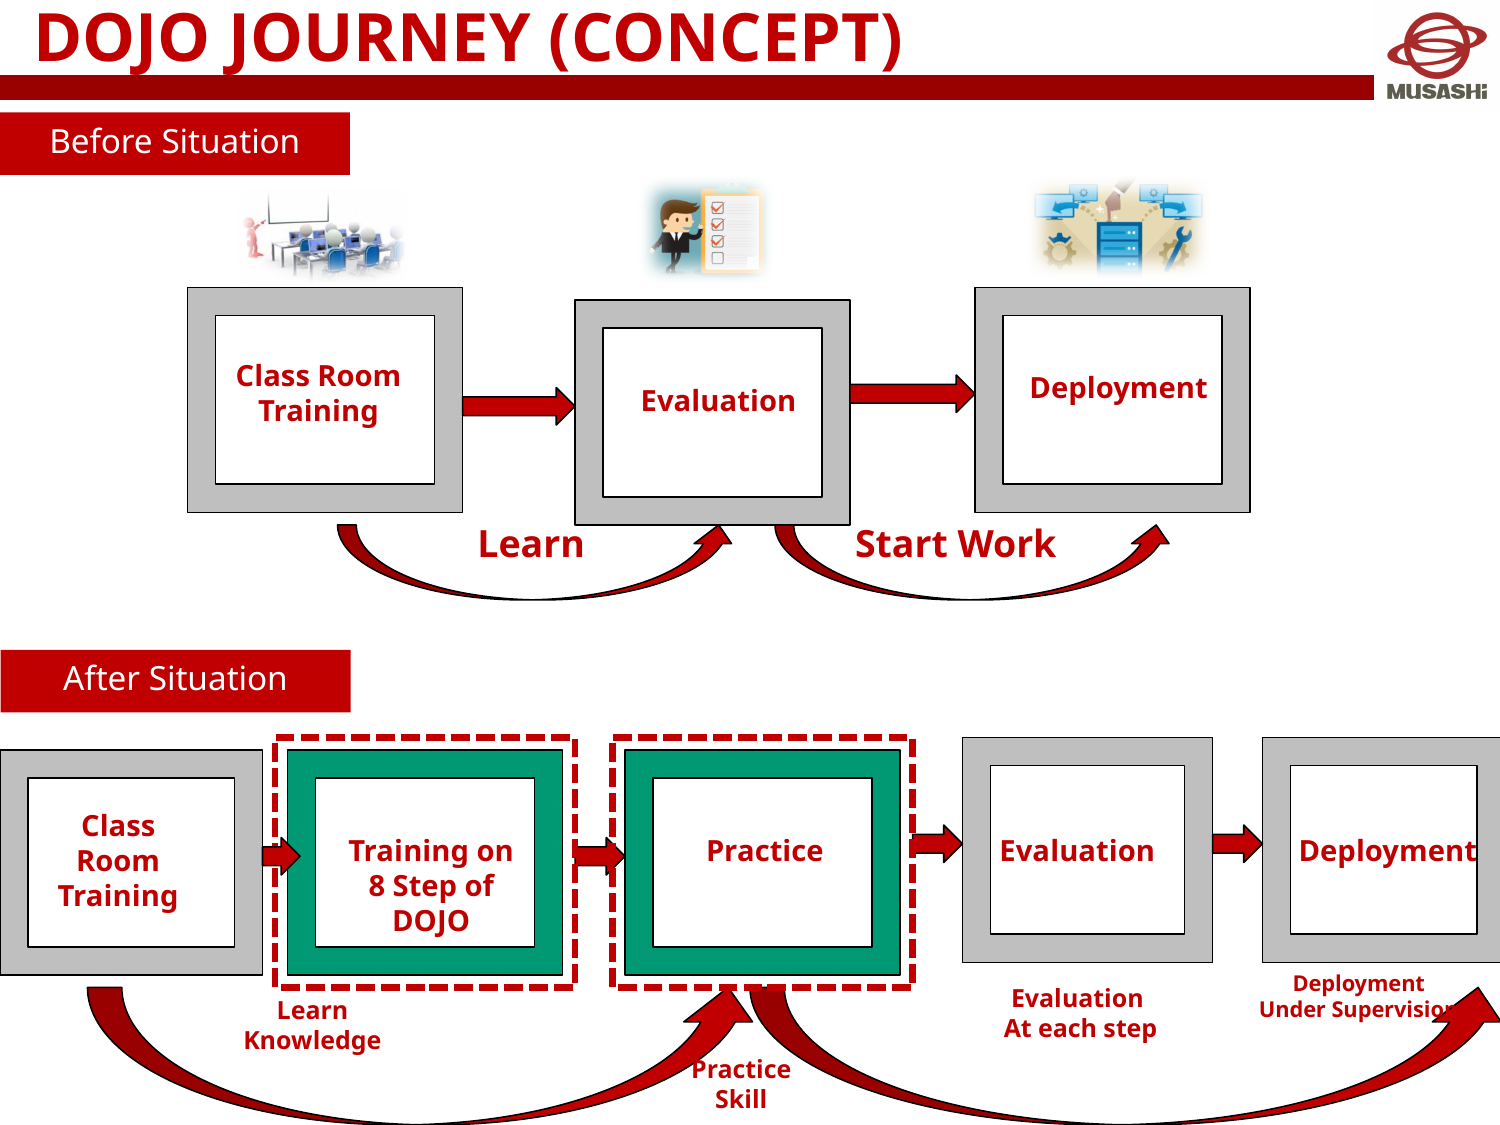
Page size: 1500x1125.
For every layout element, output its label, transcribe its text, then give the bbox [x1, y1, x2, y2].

text_box [682, 988, 753, 1045]
text_box [462, 387, 576, 426]
text_box [749, 987, 1500, 1125]
picture [237, 187, 410, 287]
text_box Evaluation [974, 824, 1188, 875]
text_box Learn [462, 512, 601, 573]
text_box Deployment Under Supervision [1244, 962, 1474, 1030]
text_box Before Situation [0, 112, 350, 175]
text_box Evaluation At each step [988, 974, 1173, 1050]
text_box [87, 987, 676, 1125]
text_box [962, 737, 1213, 963]
text_box [1212, 825, 1263, 863]
text_box [849, 375, 976, 413]
picture [637, 174, 776, 286]
text_box DOJO JOURNEY (CONCEPT) [18, 0, 919, 83]
text_box [1262, 737, 1500, 963]
picture [1374, 0, 1500, 112]
text_box [274, 737, 575, 988]
text_box Learn Knowledge [162, 987, 463, 1063]
text_box Start Work [840, 512, 1072, 573]
text_box [575, 837, 612, 876]
picture [1024, 174, 1213, 280]
text_box [975, 287, 1251, 513]
text_box Class Room Training [24, 799, 212, 920]
text_box [262, 837, 301, 876]
text_box [774, 524, 1170, 600]
text_box [913, 825, 963, 863]
text_box After Situation [0, 649, 351, 713]
text_box [187, 287, 463, 513]
text_box Deployment [1012, 362, 1225, 413]
text_box [337, 524, 732, 600]
text_box Class Room Training [212, 349, 425, 435]
text_box Evaluation [612, 374, 825, 425]
text_box [0, 749, 263, 975]
text_box Deployment [1281, 824, 1495, 875]
text_box [612, 737, 913, 988]
text_box [575, 299, 851, 525]
text_box Practice Skill [676, 1045, 807, 1121]
